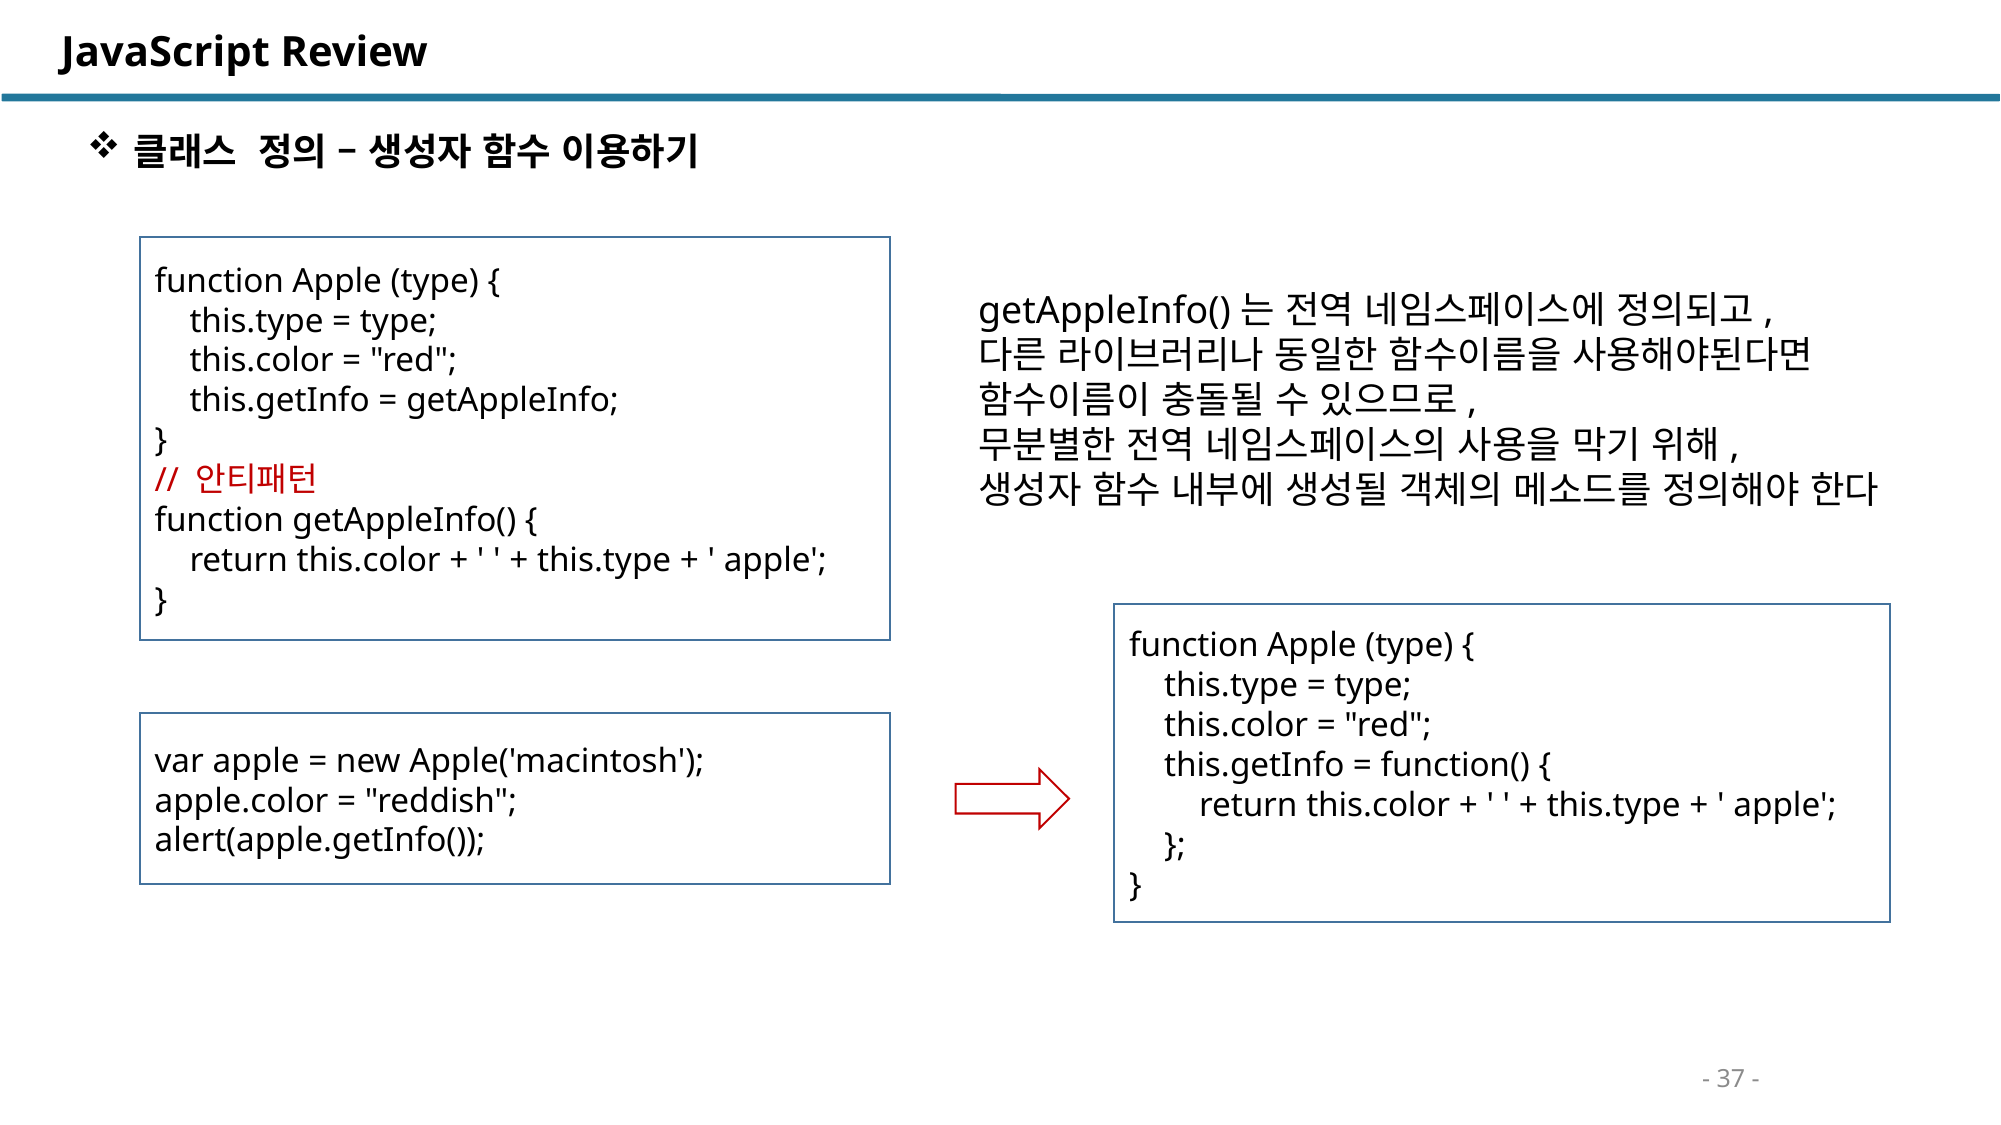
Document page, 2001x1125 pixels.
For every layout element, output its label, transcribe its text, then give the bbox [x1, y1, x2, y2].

slide_number - 37 - [1500, 1061, 1968, 1097]
text_box function Apple (type) { this.type = type; this.color = "red"; this.getInfo = getAppleInfo; } // 안티패턴 function getAppleInfo() { return this.color + ' ' + this.type + ' apple'; } [139, 236, 891, 641]
text_box var apple = new Apple('macintosh'); apple.color = "reddish"; alert(apple.getInfo()); [139, 712, 891, 885]
text_box JavaScript Review [46, 23, 1232, 95]
text_box 클래스 정의 – 생성자 함수 이용하기 [72, 120, 1475, 180]
text_box [954, 766, 1071, 831]
text_box getAppleInfo()는 전역 네임스페이스에 정의되고, 다른 라이브러리나 동일한 함수이름을 사용해야된다면 함수이름이 충돌될 수 있으므로, 무분별한 전역 네임스페이스의 사용을 막기 위해, 생성자 함수 내부에 생성될 객체의 메소드를 정의해야 한다 [963, 278, 1948, 519]
text_box function Apple (type) { this.type = type; this.color = "red"; this.getInfo = function() { return this.color + ' ' + this.type + ' apple'; }; } [1113, 603, 1891, 923]
